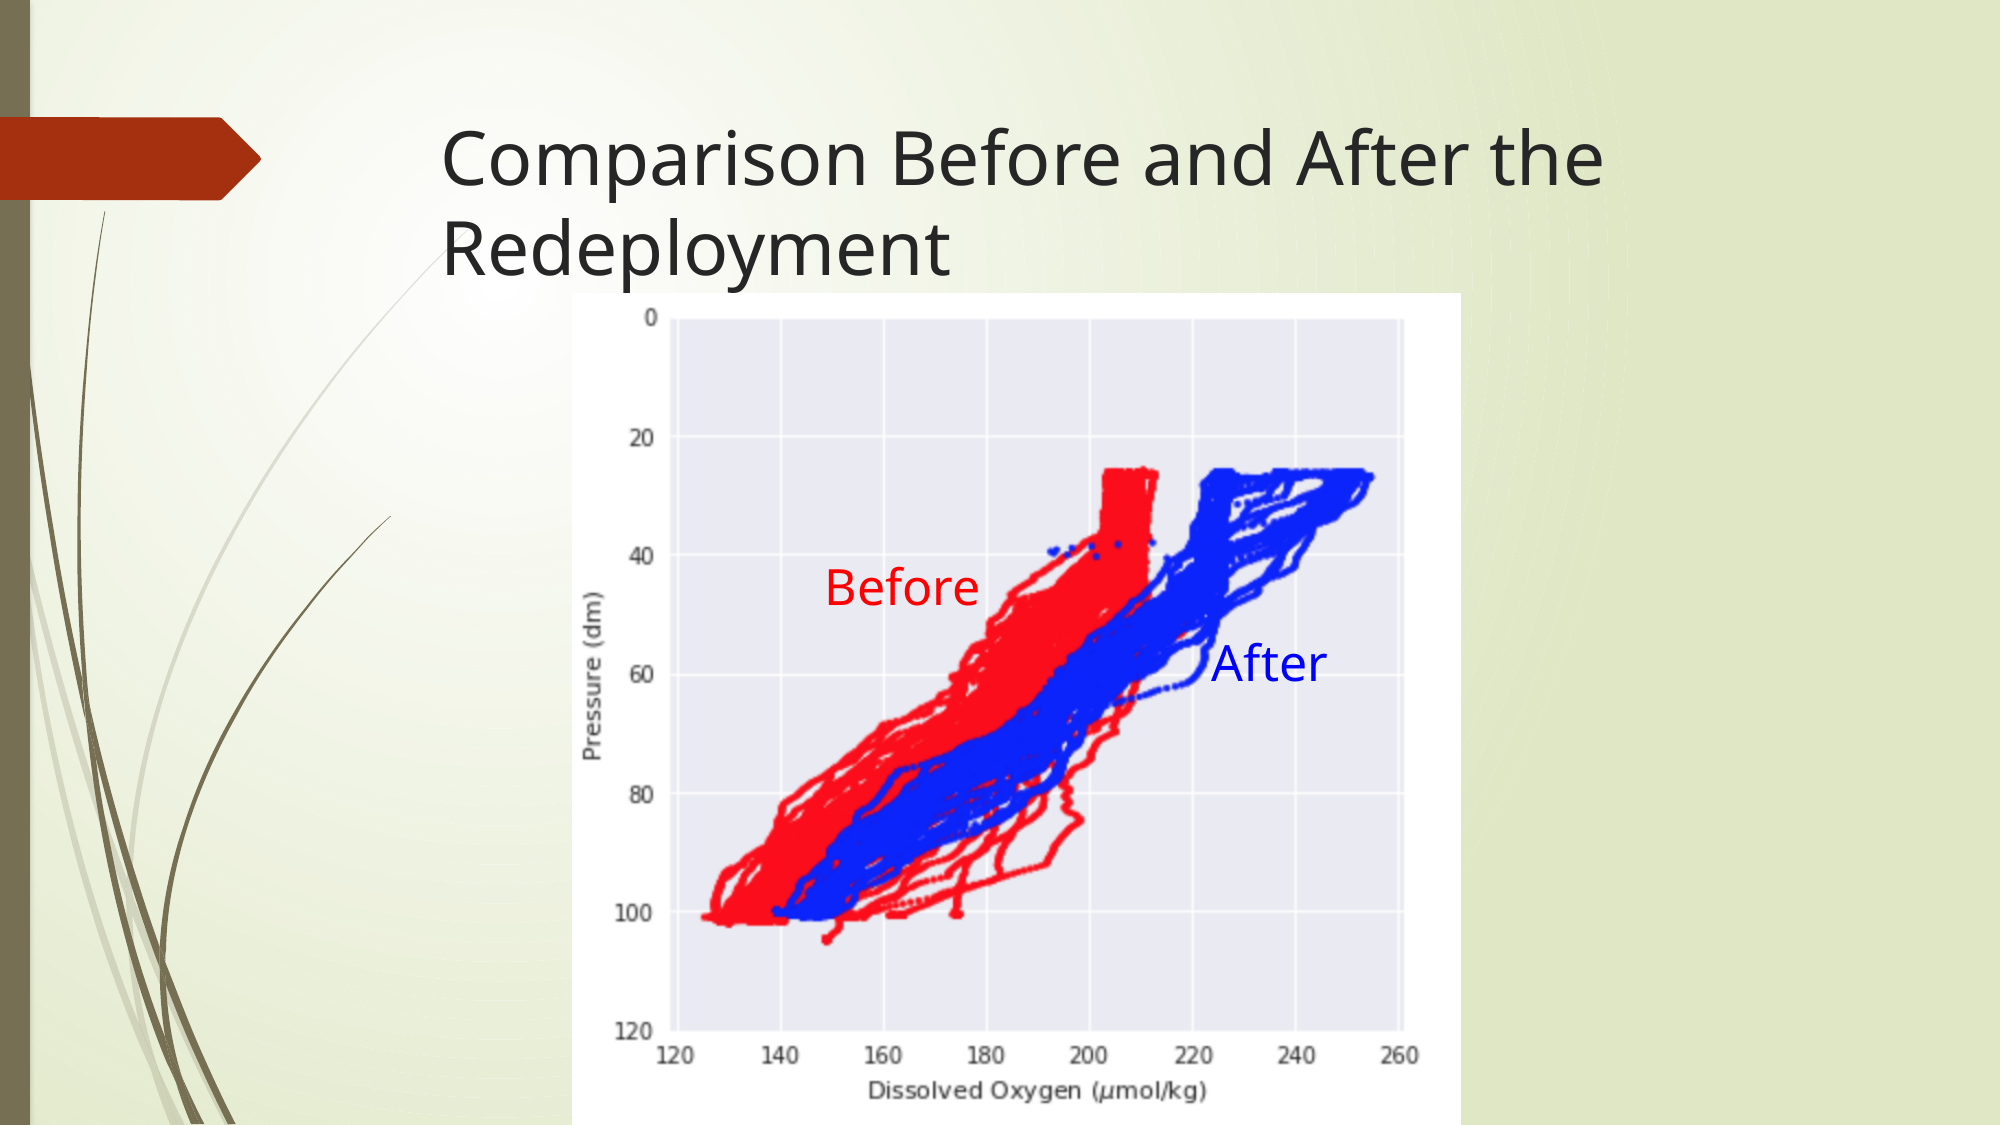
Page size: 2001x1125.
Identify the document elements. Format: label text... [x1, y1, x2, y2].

title Comparison Before and After the Redeployment [425, 102, 1888, 313]
picture [572, 293, 1462, 1125]
